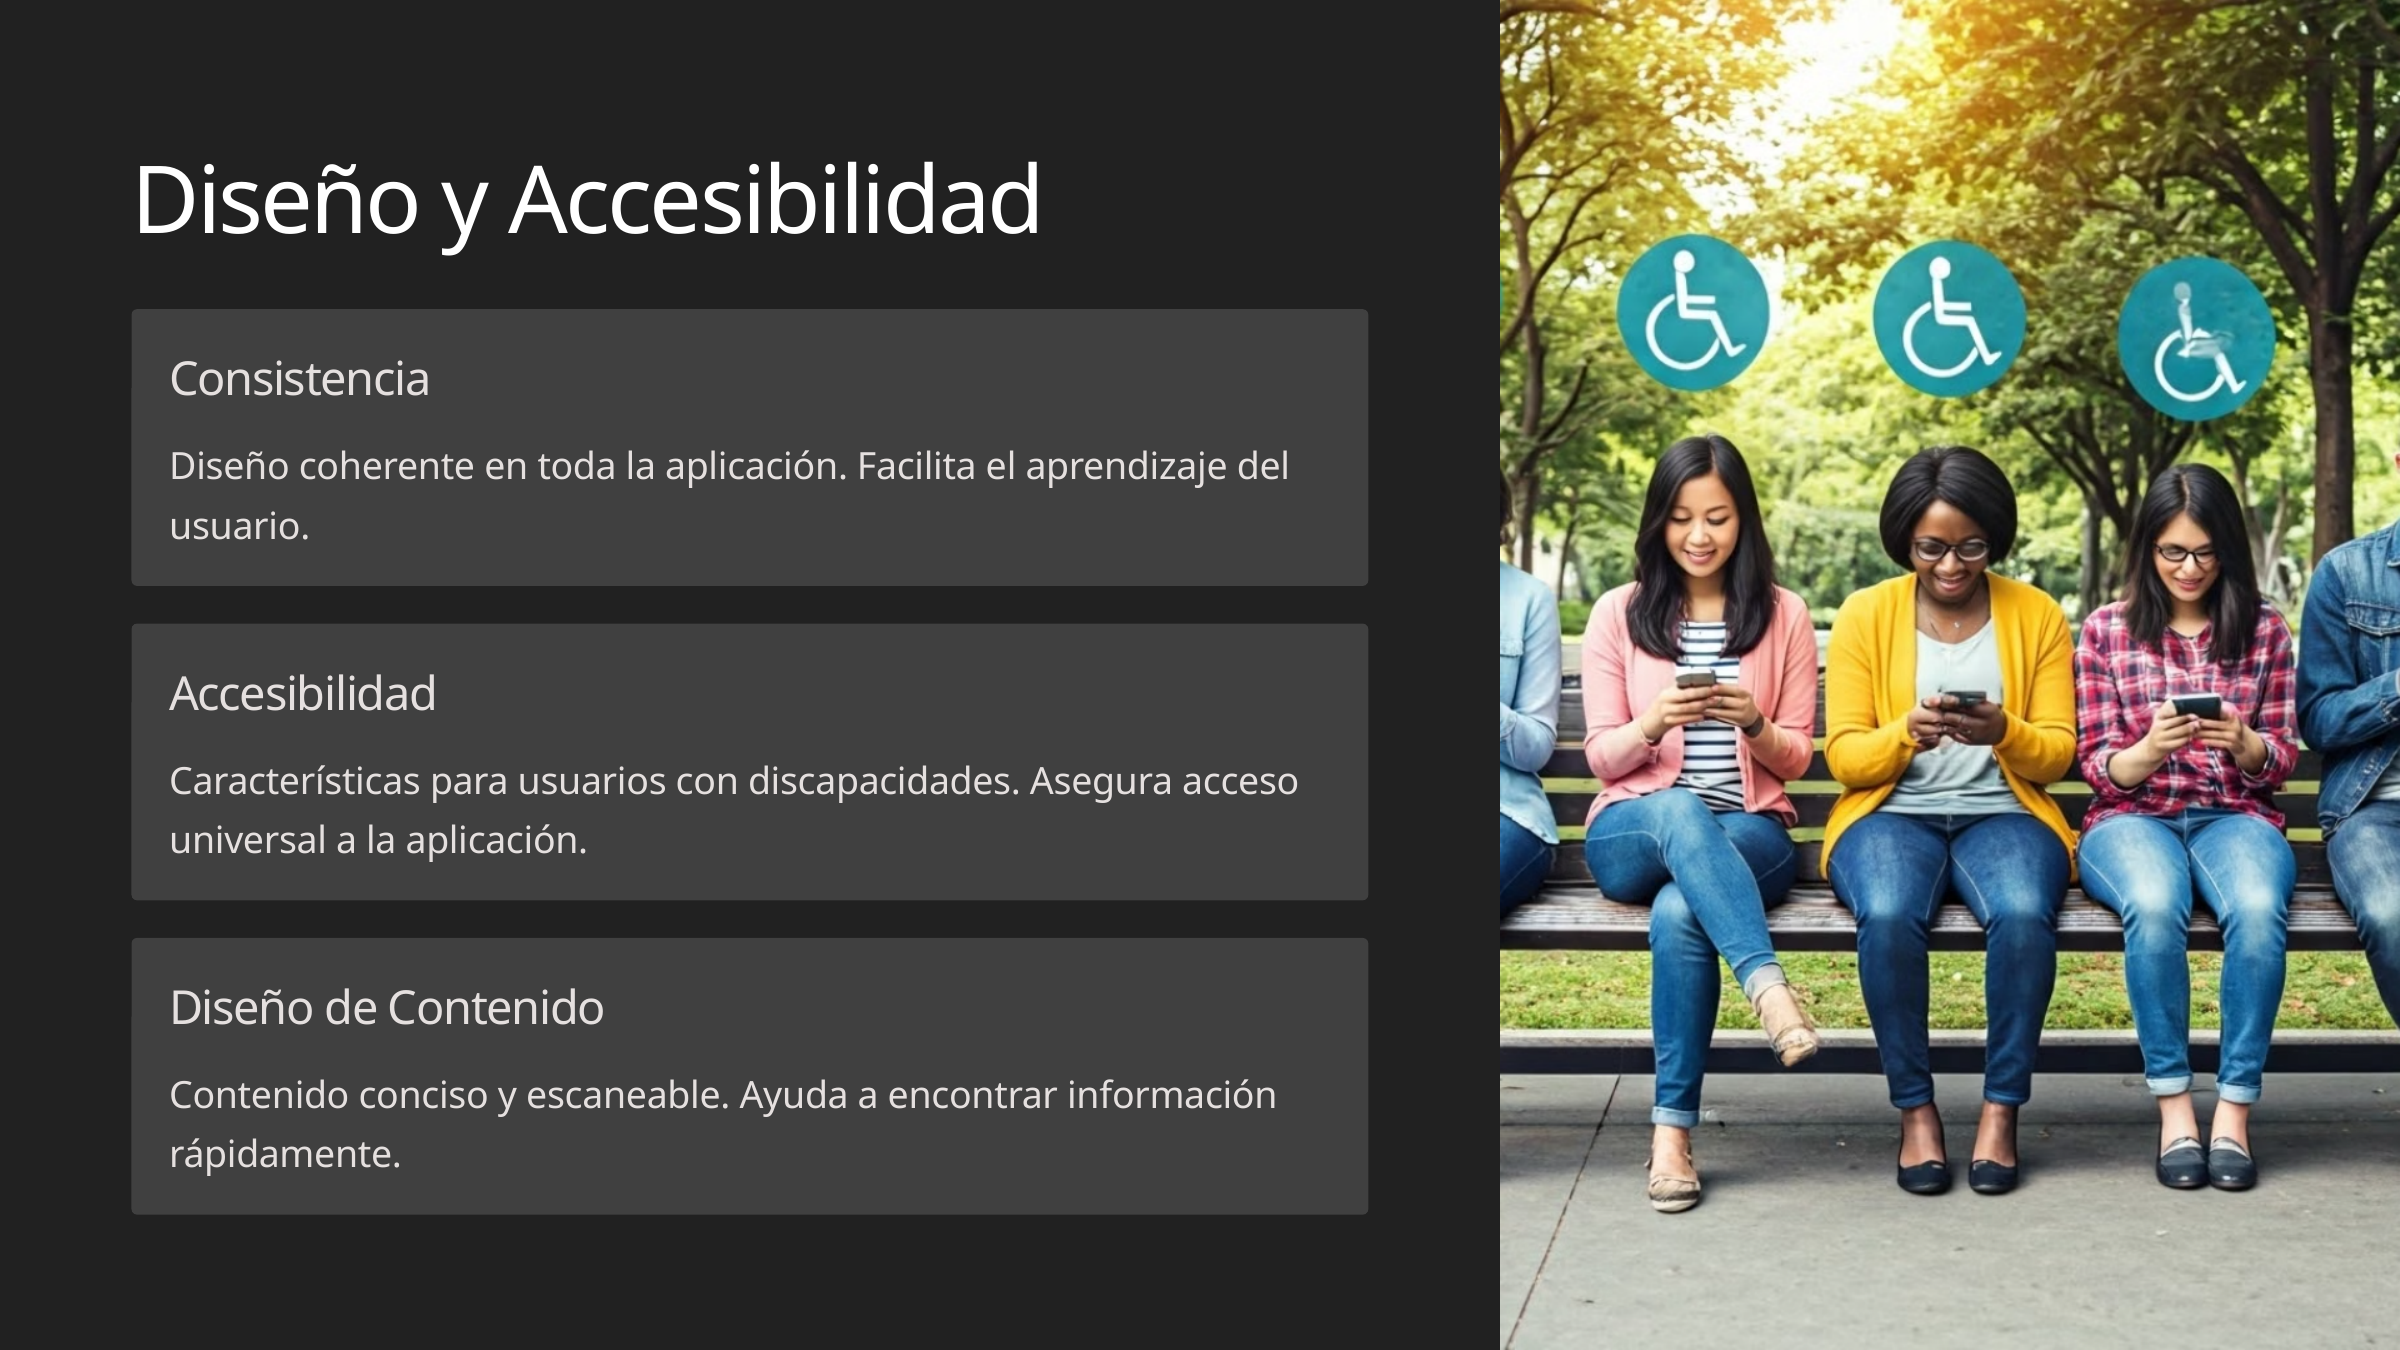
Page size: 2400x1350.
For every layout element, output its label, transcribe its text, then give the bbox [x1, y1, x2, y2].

text_box Diseño de Contenido [169, 975, 678, 1035]
text_box Accesibilidad [169, 661, 640, 720]
picture [1499, 0, 2400, 1350]
text_box Características para usuarios con discapacidades. Asegura acceso universal a la aplicación. [169, 742, 1331, 863]
text_box Diseño coherente en toda la aplicación. Facilita el aprendizaje del usuario. [169, 428, 1331, 549]
text_box [131, 937, 1369, 1215]
text_box Consistencia [169, 346, 640, 406]
text_box Contenido conciso y escaneable. Ayuda a encontrar información rápidamente. [169, 1056, 1331, 1178]
text_box [131, 623, 1369, 901]
text_box [131, 309, 1369, 586]
text_box Diseño y Accesibilidad [131, 135, 1311, 253]
